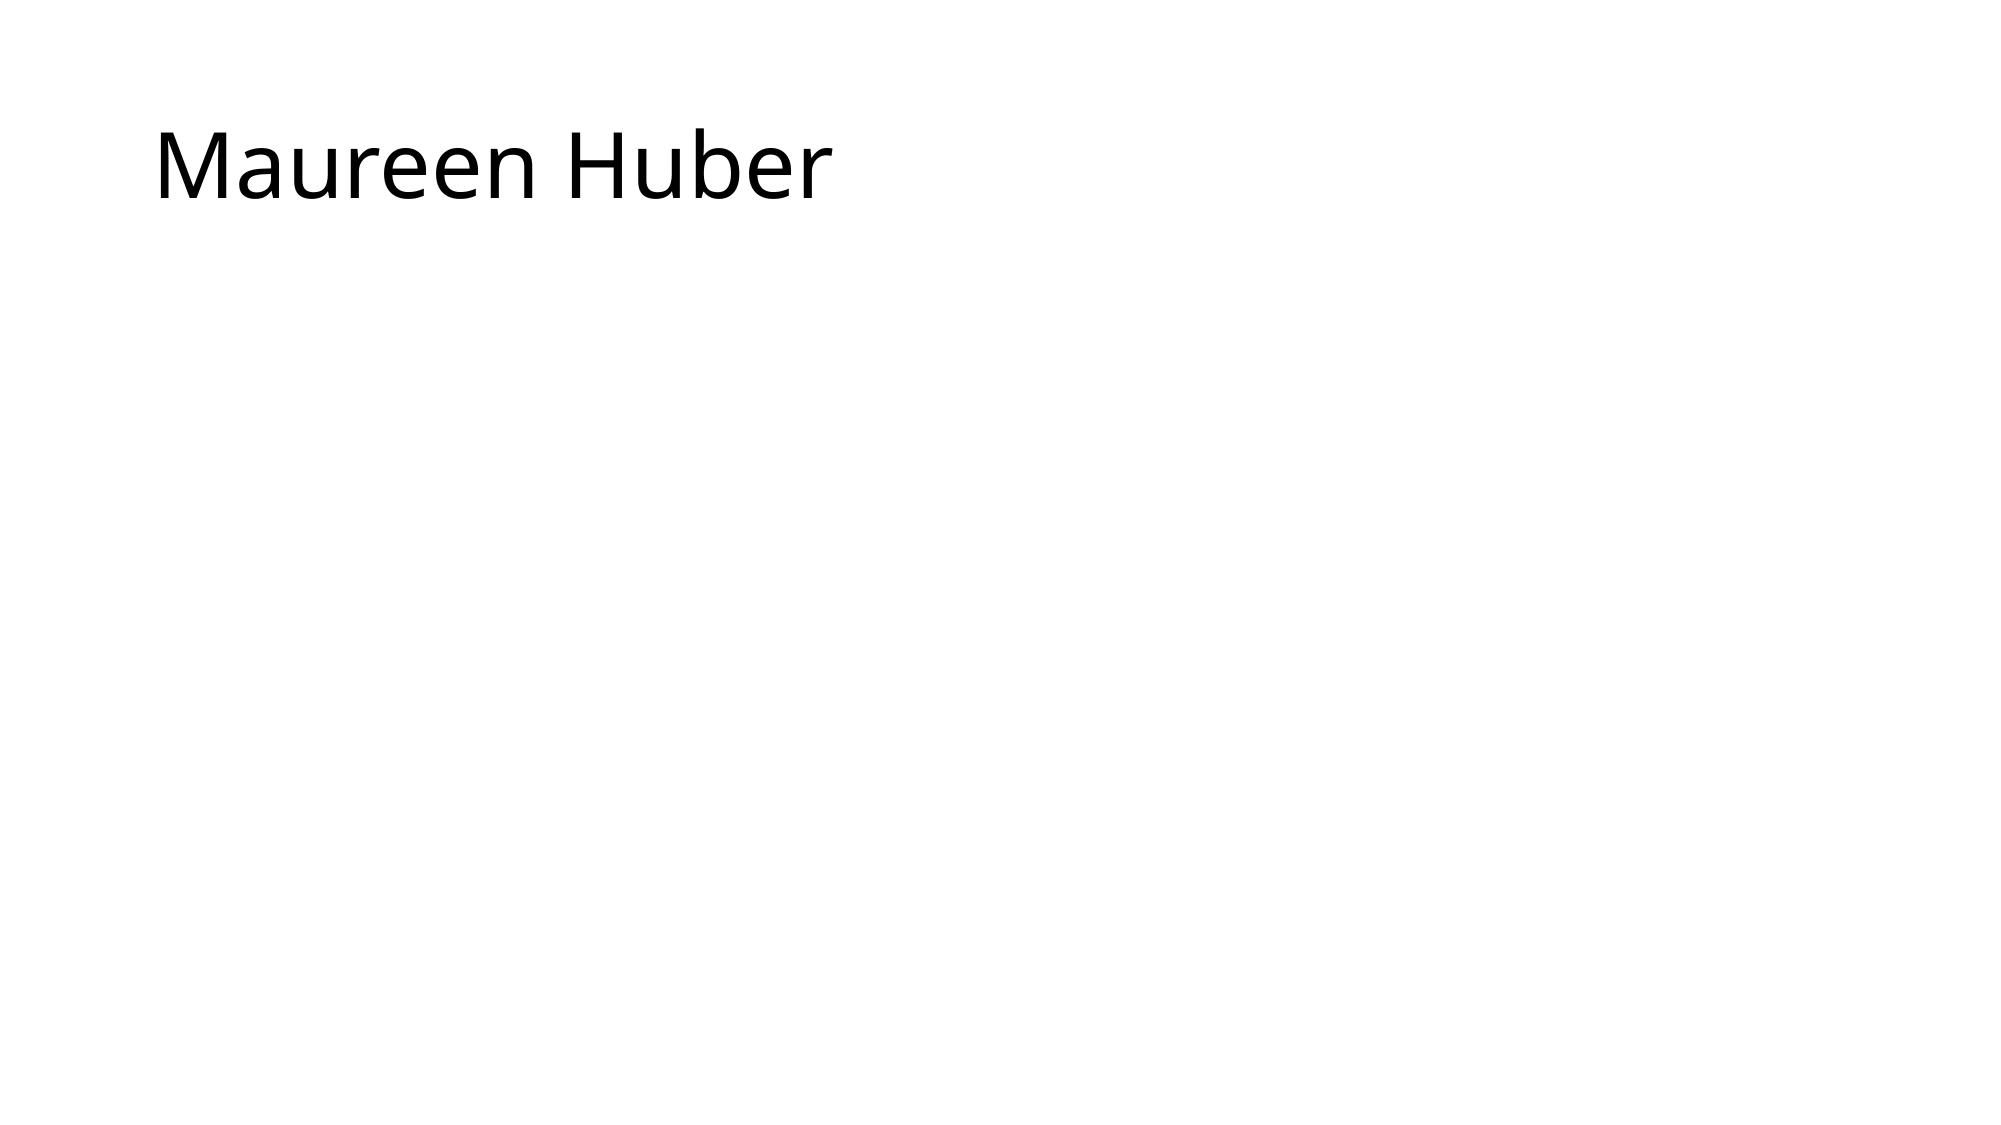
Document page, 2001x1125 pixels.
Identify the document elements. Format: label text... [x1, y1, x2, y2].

title Maureen Huber [137, 59, 1863, 278]
